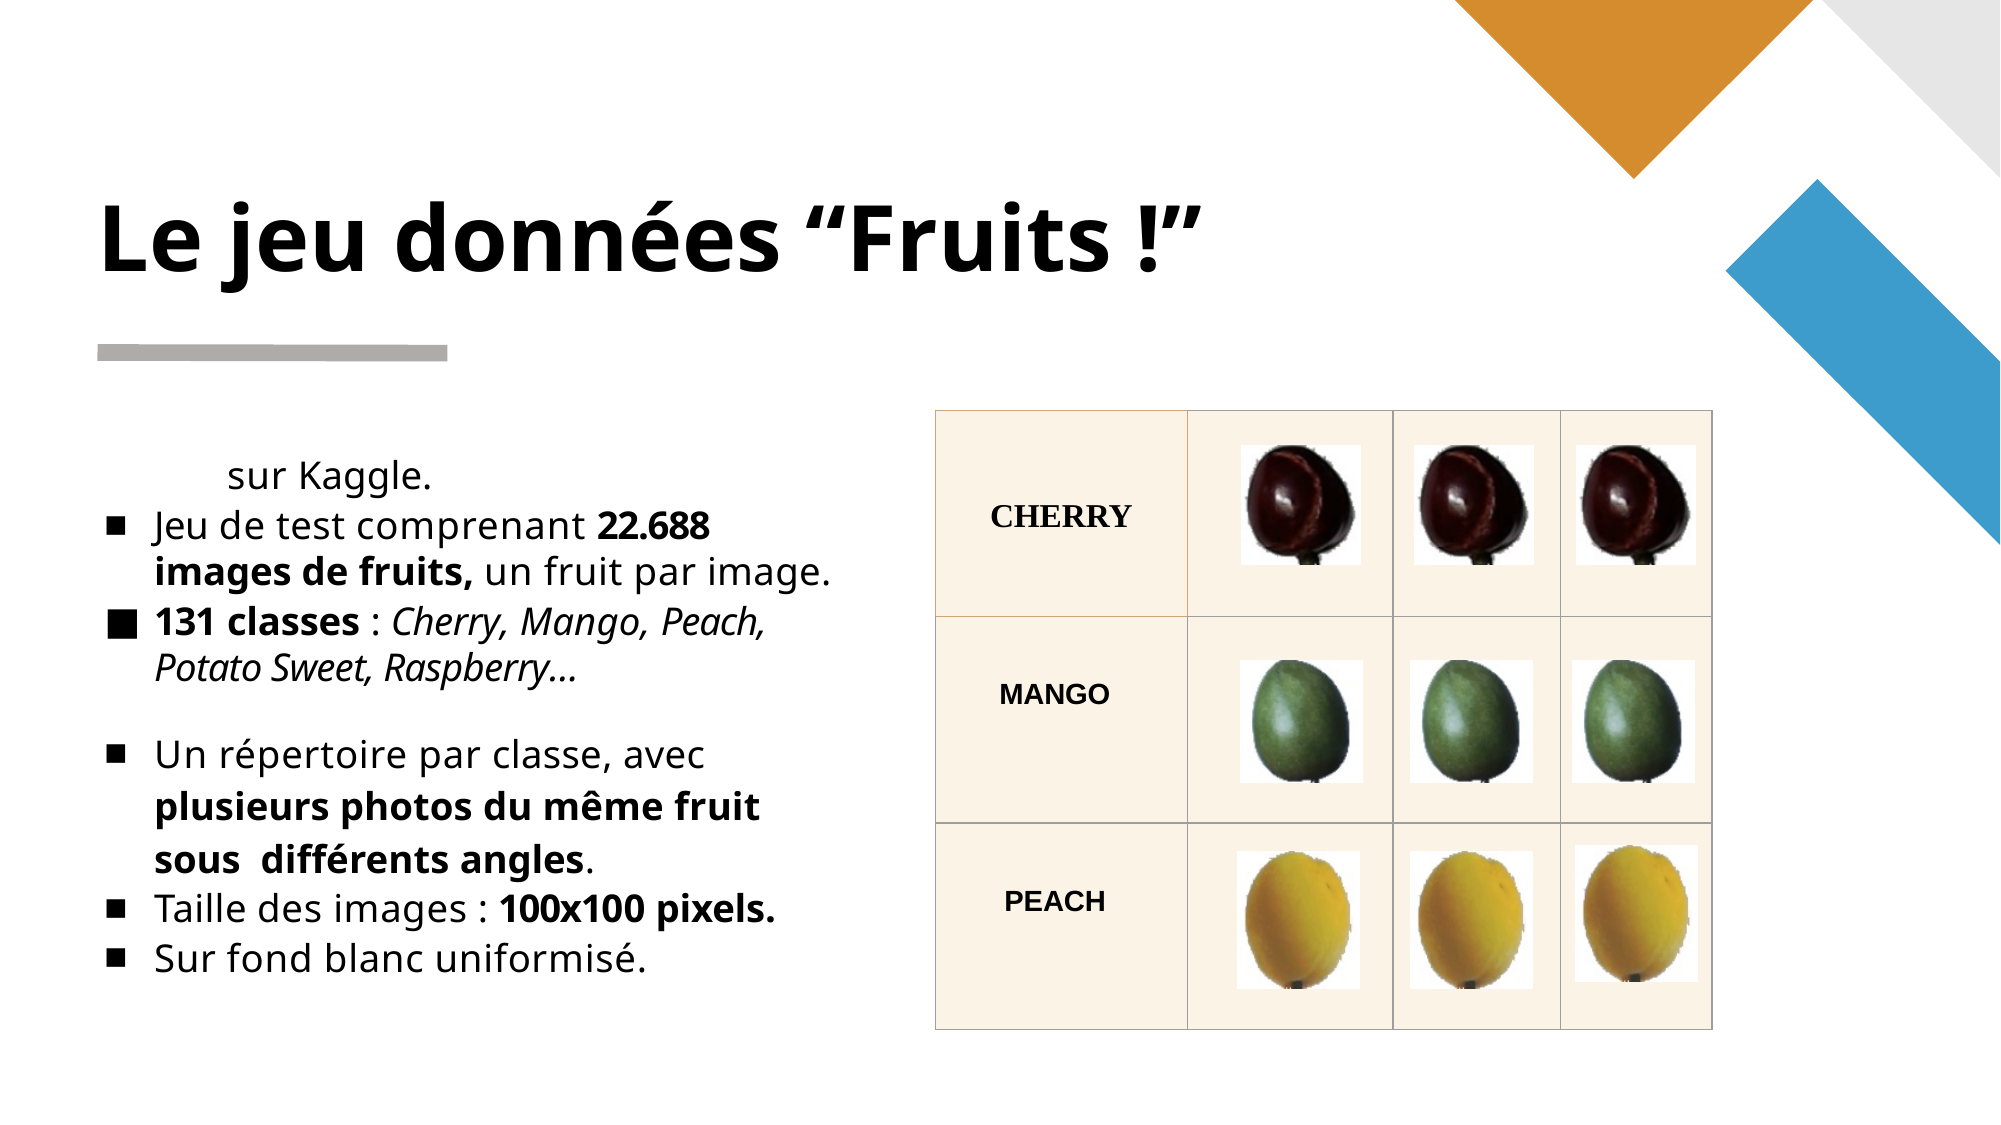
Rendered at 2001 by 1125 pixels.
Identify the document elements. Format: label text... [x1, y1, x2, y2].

list Base de données d’images Fruits 360 sur Kaggle. Jeu de test comprenant 22.688 images de fruits, un fruit par image. 131 classes : Cherry, Mango, Peach, Potato Sweet, Raspberry… Un répertoire par classe, avec plusieurs photos du même fruit sous diﬀérents angles. Taille des images : 100x100 pixels. Sur fond blanc uniformisé. [102, 398, 839, 989]
table_header CHERRY [936, 411, 1187, 616]
table_cell [1188, 617, 1392, 822]
picture [1574, 845, 1698, 982]
picture [1237, 851, 1360, 989]
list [1237, 452, 1394, 609]
table_header [1561, 411, 1711, 616]
table_cell [1188, 824, 1392, 1029]
table_cell [1394, 824, 1560, 1029]
picture [1410, 851, 1533, 989]
picture [1576, 445, 1696, 565]
picture [1241, 445, 1361, 565]
picture [1414, 445, 1534, 565]
table_cell [1561, 617, 1711, 822]
table_cell PEACH [936, 824, 1187, 1029]
table_cell [1561, 824, 1711, 1029]
picture [1410, 660, 1533, 783]
title Le jeu données “Fruits !” [97, 45, 1702, 291]
table_cell [1394, 617, 1560, 822]
table_cell MANGO [936, 617, 1187, 822]
table_header [1188, 411, 1392, 616]
table_header [1394, 411, 1560, 616]
picture [1240, 660, 1363, 783]
picture [1572, 660, 1695, 783]
